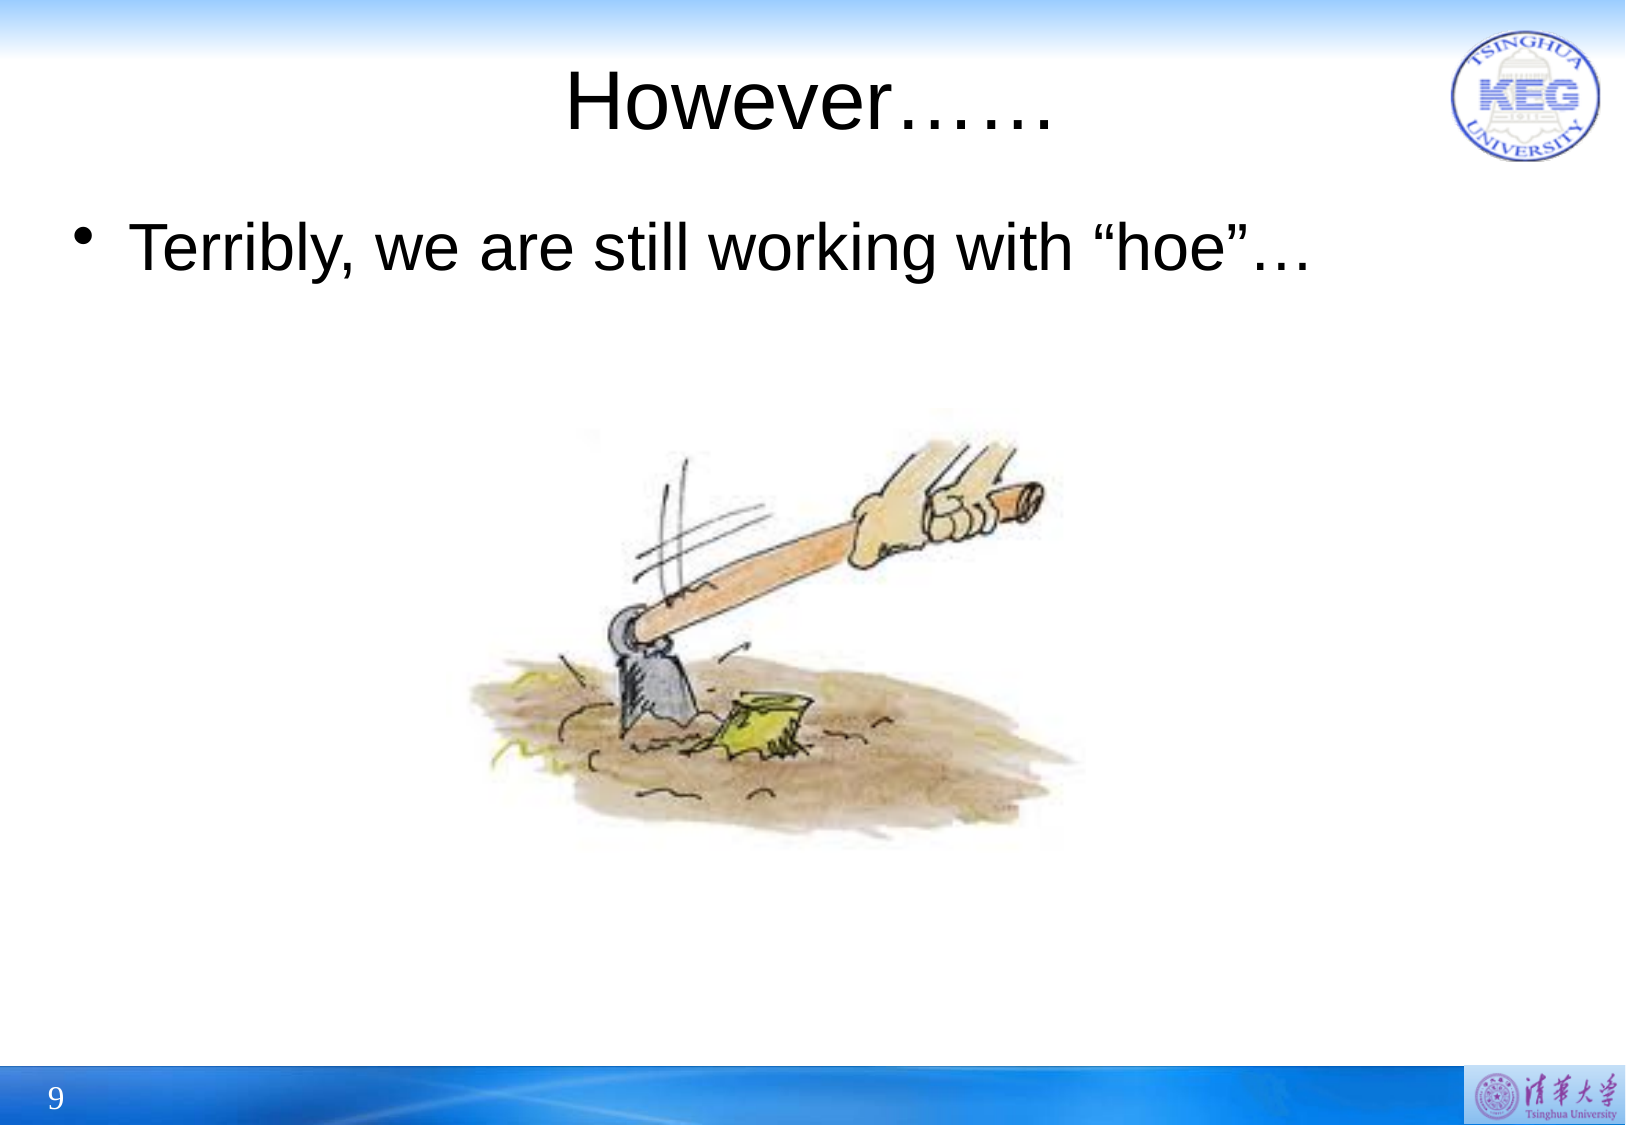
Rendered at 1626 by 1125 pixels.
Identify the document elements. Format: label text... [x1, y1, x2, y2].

picture [0, 1065, 1626, 1125]
title However…… [44, 30, 1581, 162]
picture [446, 408, 1109, 853]
picture [1450, 30, 1604, 163]
list Terribly, we are still working with “hoe”… [57, 196, 1558, 1006]
